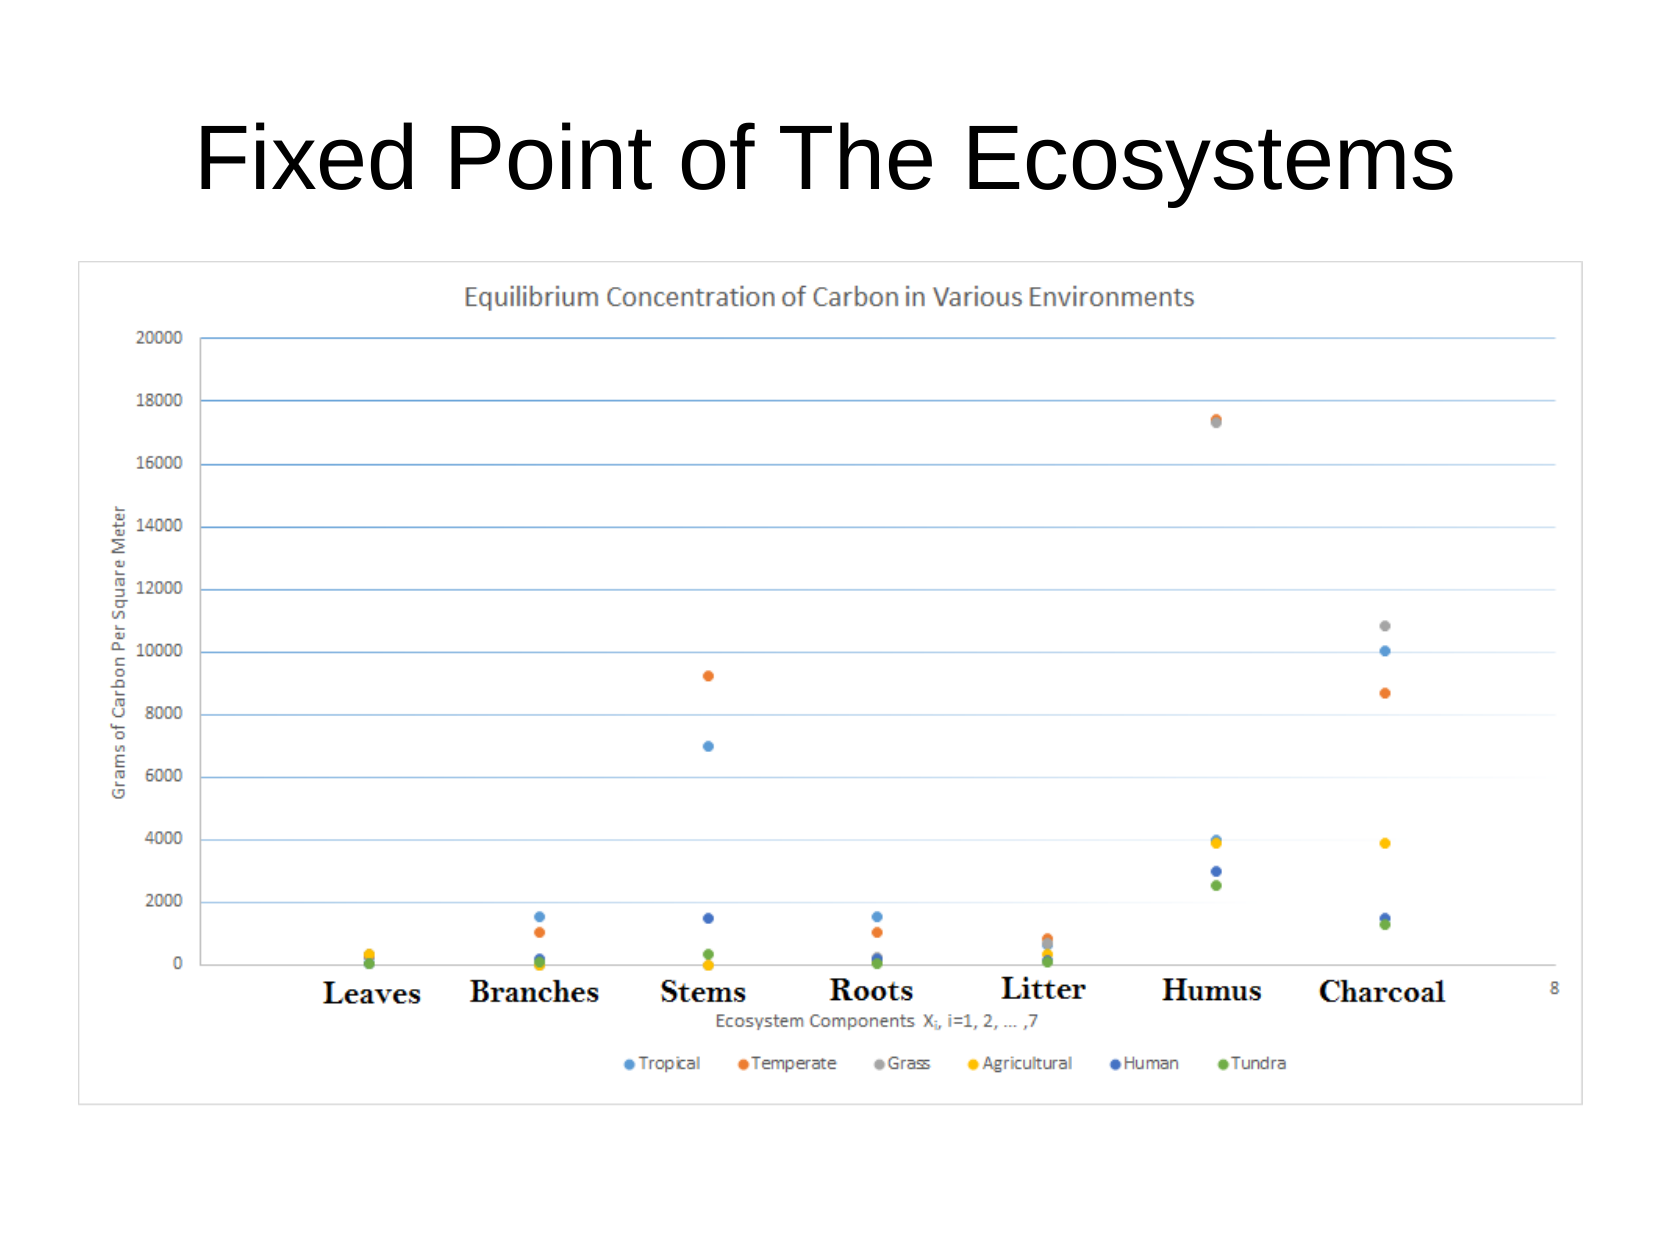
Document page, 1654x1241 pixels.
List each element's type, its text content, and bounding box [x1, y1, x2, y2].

title Fixed Point of The Ecosystems [82, 49, 1571, 257]
picture [77, 261, 1583, 1146]
